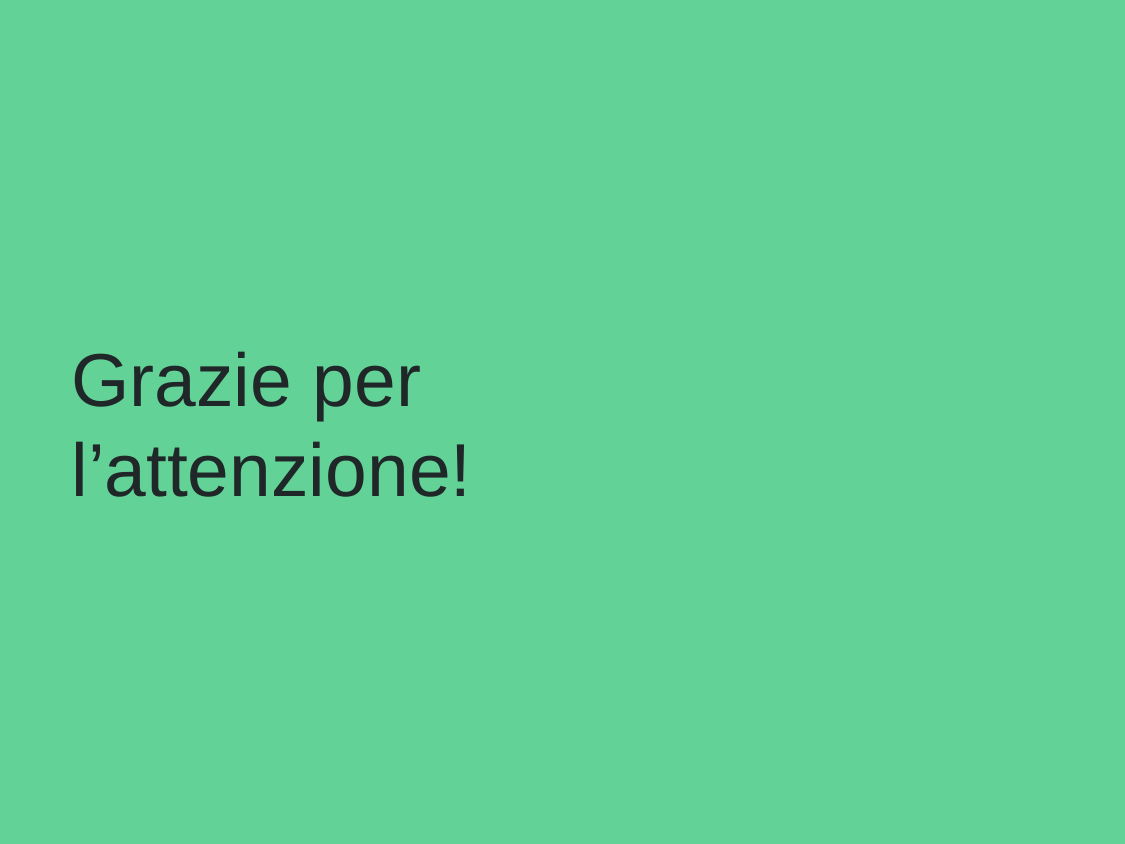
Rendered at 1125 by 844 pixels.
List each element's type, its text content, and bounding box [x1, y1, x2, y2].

title Grazie per l’attenzione! [60, 170, 774, 674]
